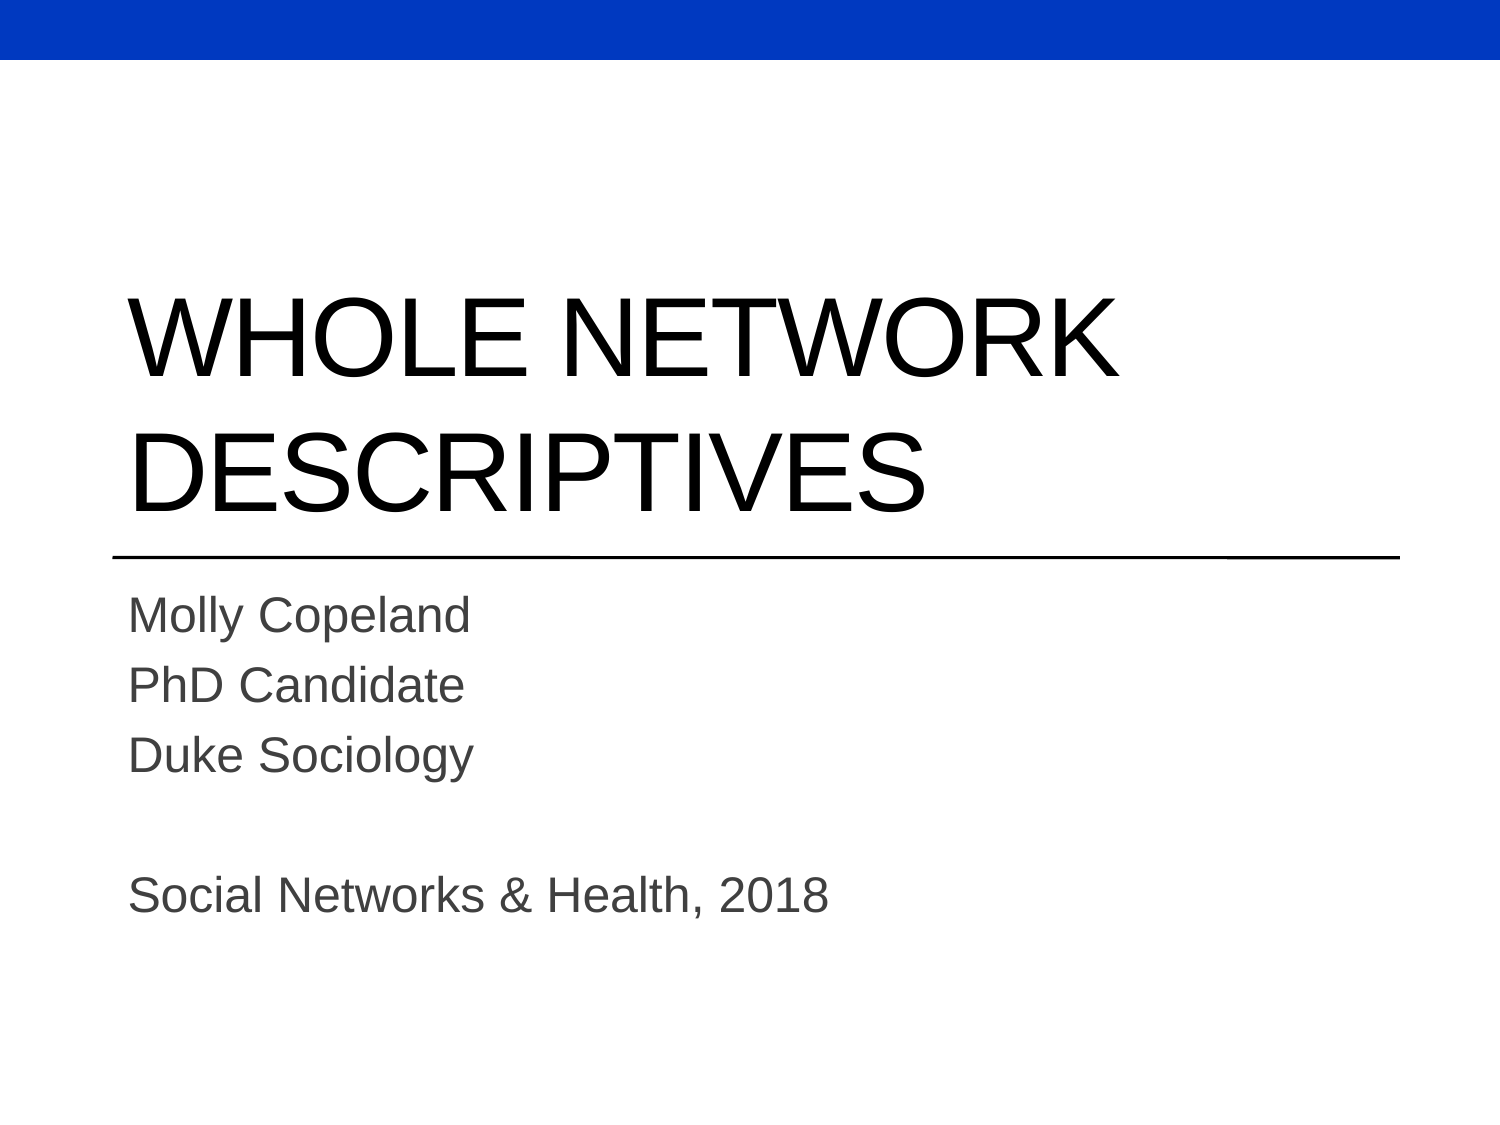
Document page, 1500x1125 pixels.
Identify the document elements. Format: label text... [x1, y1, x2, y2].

title Whole Network Descriptives [112, 224, 1400, 542]
subtitle Molly Copeland PhD Candidate Duke Sociology Social Networks & Health, 2018 [112, 575, 1163, 975]
